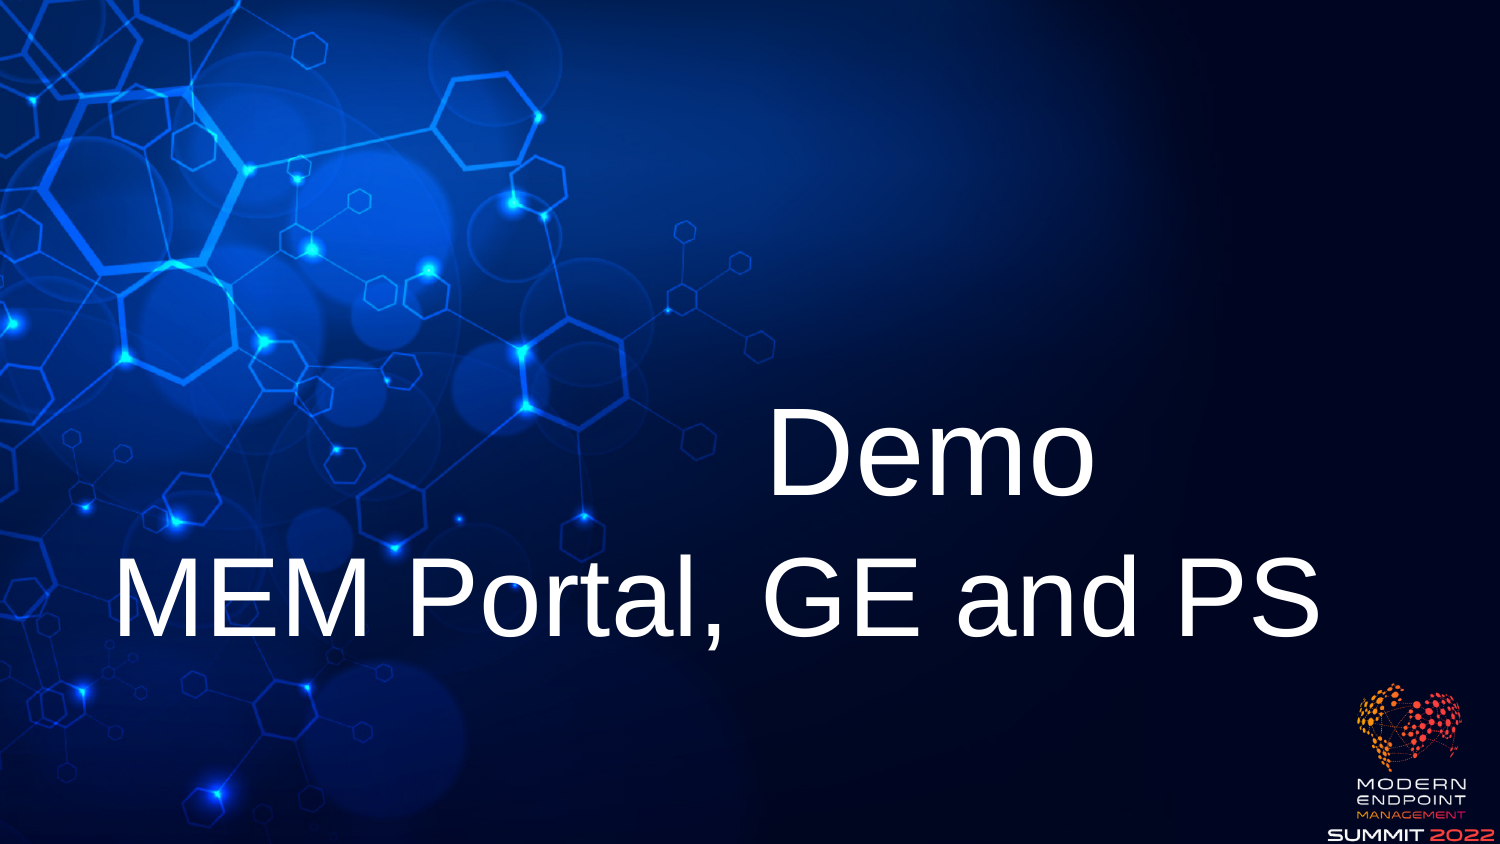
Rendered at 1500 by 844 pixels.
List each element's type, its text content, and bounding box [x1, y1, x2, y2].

title MEM Portal, GE and PS [53, 516, 1383, 608]
text_box Demo [749, 362, 1500, 528]
picture [0, 0, 1500, 844]
